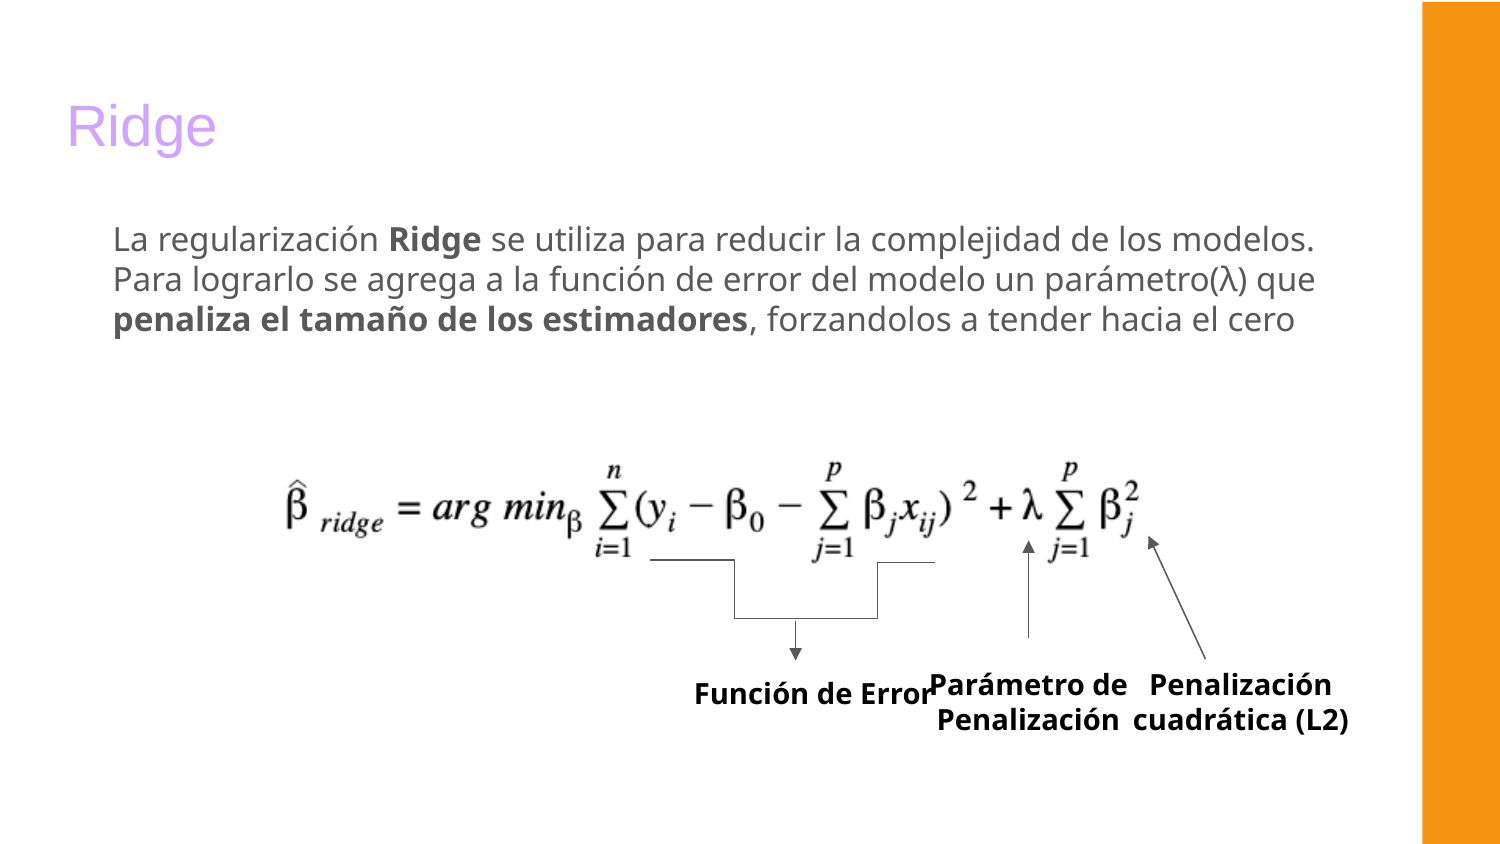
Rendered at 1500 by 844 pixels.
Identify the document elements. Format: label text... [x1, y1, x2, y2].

title Ridge [51, 72, 1422, 167]
text_box Penalización cuadrática (L2) [1105, 651, 1377, 751]
picture [245, 396, 1175, 609]
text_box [649, 559, 936, 661]
text_box Parámetro de Penalización [892, 651, 1105, 751]
text_box Función de Error [678, 669, 892, 726]
list La regularización Ridge se utiliza para reducir la complejidad de los modelos. Para lograrlo se agrega a la función de error del modelo un parámetro(λ) que penaliza el tamaño de los estimadores, forzandolos a tender hacia el cero [97, 202, 1403, 398]
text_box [1148, 535, 1206, 660]
text_box [1422, 1, 1500, 844]
